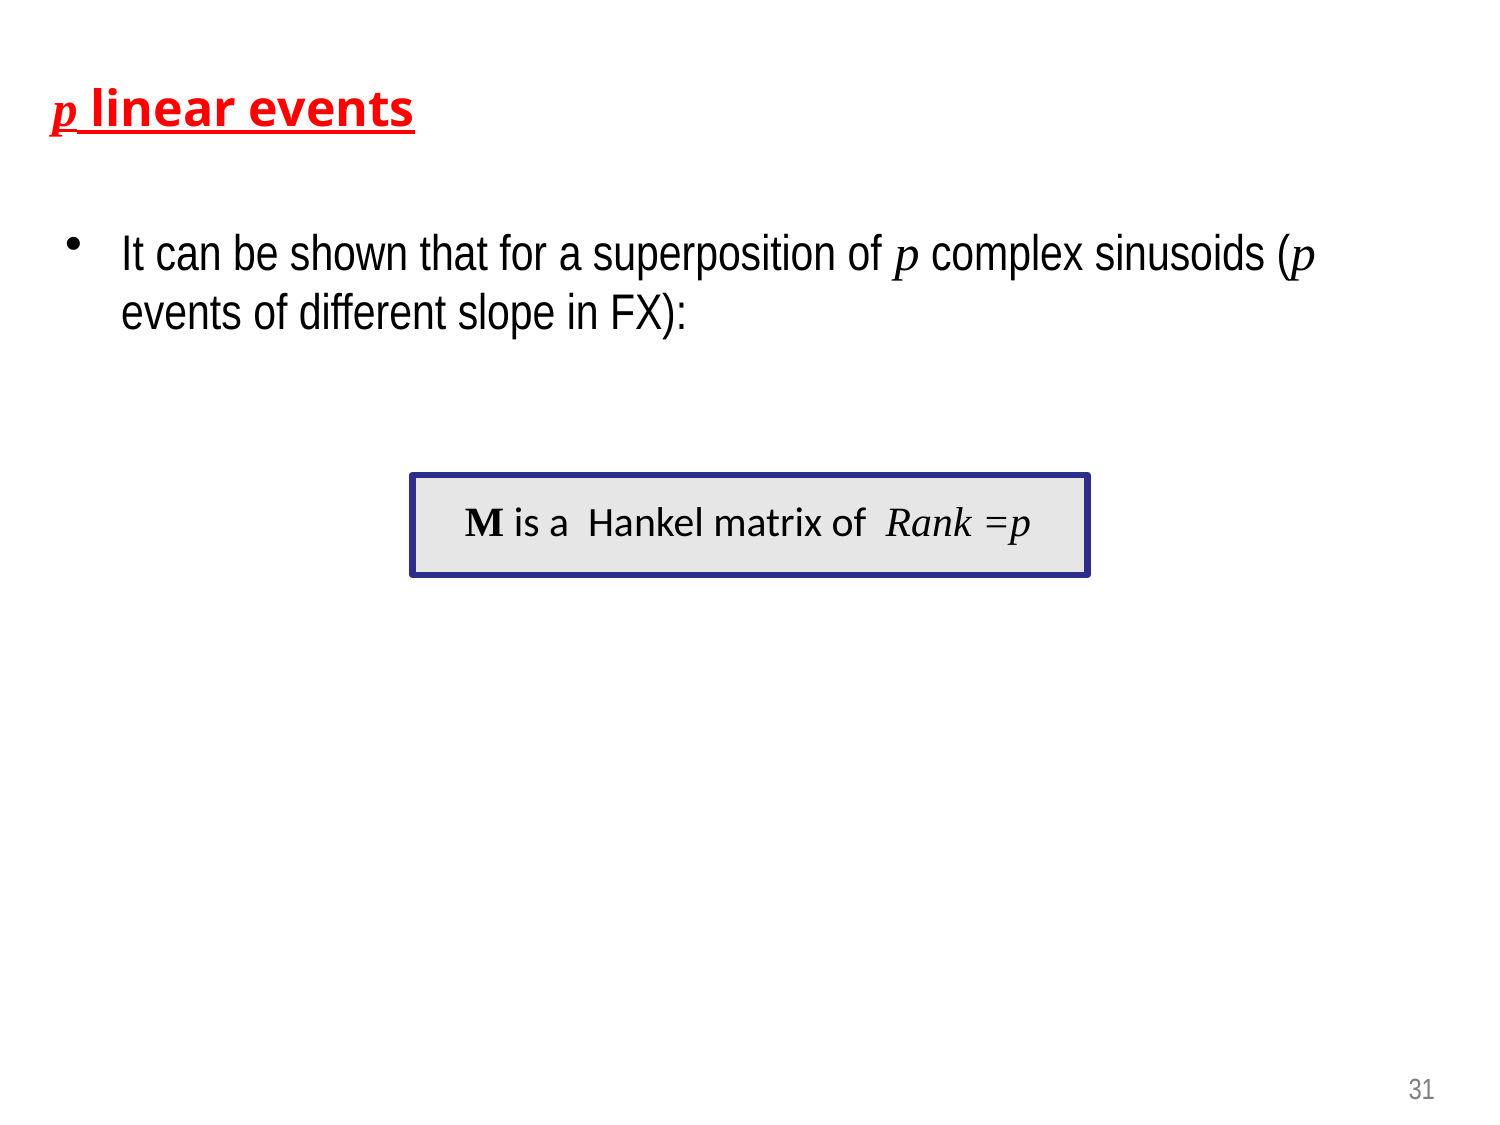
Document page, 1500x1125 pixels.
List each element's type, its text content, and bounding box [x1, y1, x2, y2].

list It can be shown that for a superposition of p complex sinusoids (p events of different slope in FX): [49, 212, 1451, 1026]
text_box [412, 474, 1088, 575]
slide_number 31 [1137, 1062, 1451, 1113]
title p linear events [37, 49, 1438, 163]
text_box M is a Hankel matrix of Rank =p [450, 487, 1088, 553]
